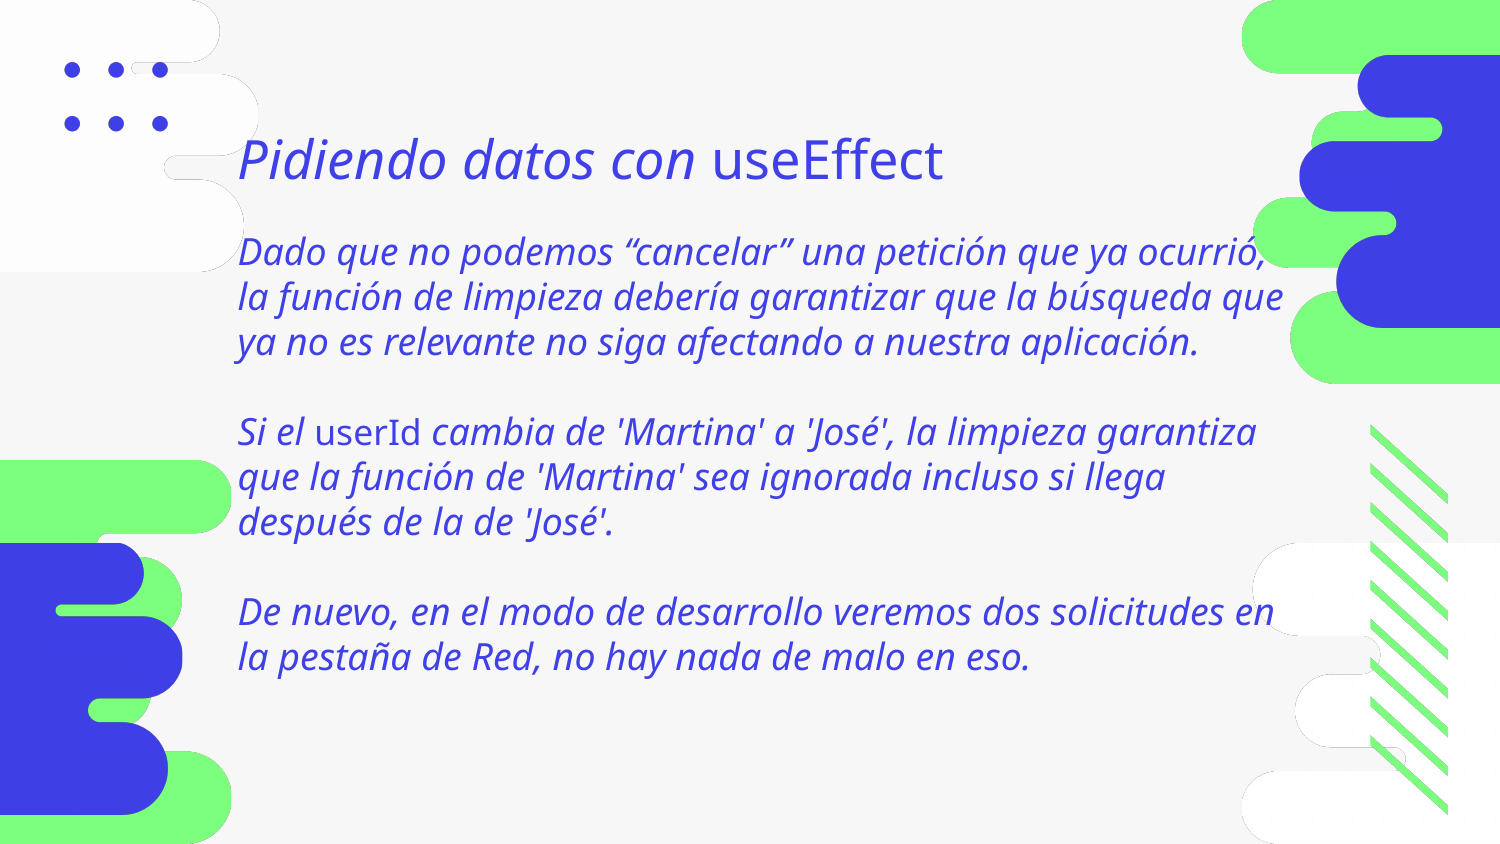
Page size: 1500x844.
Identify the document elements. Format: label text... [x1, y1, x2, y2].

text_box Pidiendo datos con useEffect [226, 119, 1274, 196]
picture [0, 0, 259, 272]
text_box Dado que no podemos “cancelar” una petición que ya ocurrió, la función de limpieza debería garantizar que la búsqueda que ya no es relevante no siga afectando a nuestra aplicación. Si el userId cambia de 'Martina' a 'José', la limpieza garantiza que la función de 'Martina' sea ignorada incluso si llega después de la de 'José'. De nuevo, en el modo de desarrollo veremos dos solicitudes en la pestaña de Red, no hay nada de malo en eso. [226, 222, 1318, 684]
picture [0, 460, 232, 844]
picture [1241, 425, 1500, 844]
picture [1241, 0, 1500, 384]
